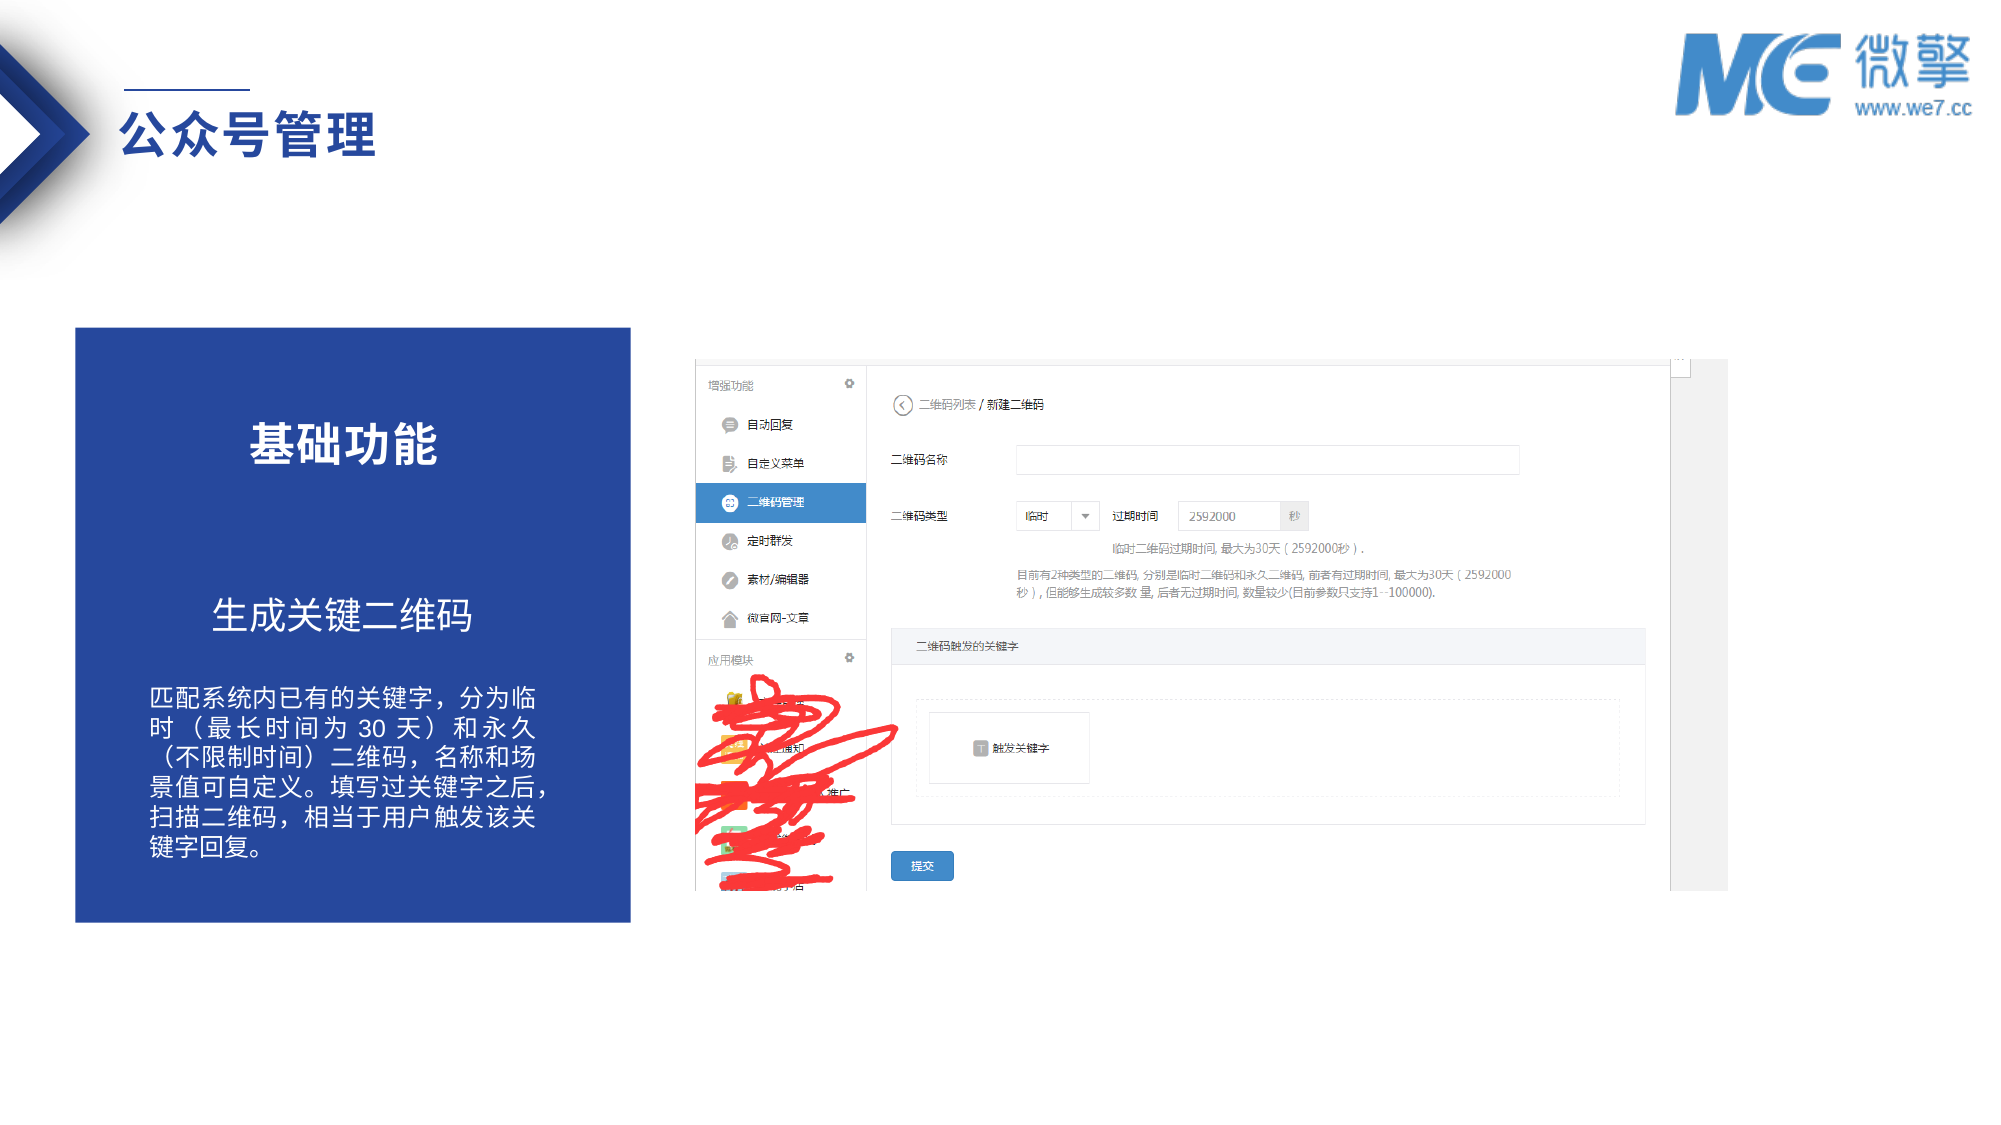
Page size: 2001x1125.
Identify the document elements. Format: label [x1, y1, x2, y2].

picture [1649, 7, 1994, 144]
picture [695, 359, 1728, 891]
text_box [101, 89, 393, 173]
text_box [0, 44, 91, 224]
text_box [75, 327, 631, 923]
